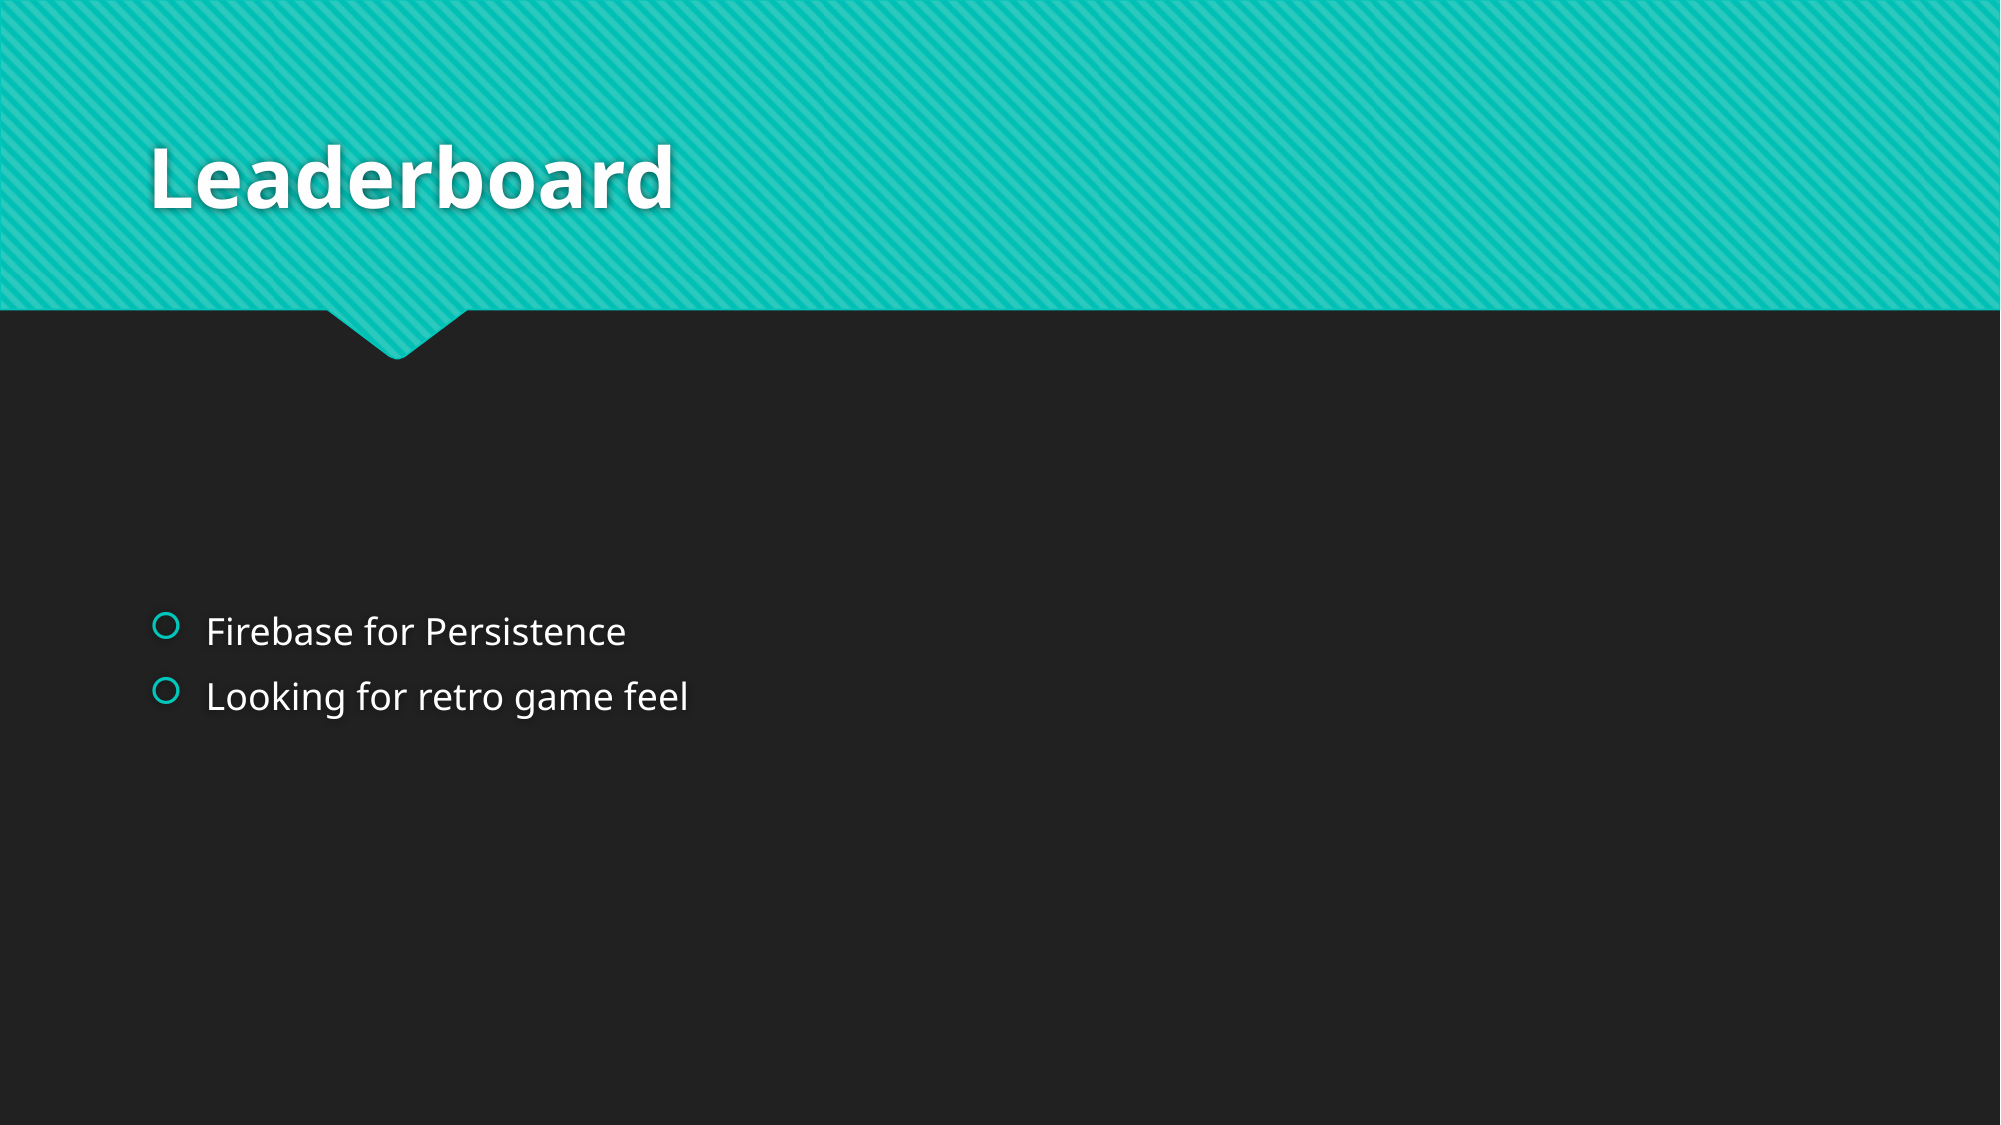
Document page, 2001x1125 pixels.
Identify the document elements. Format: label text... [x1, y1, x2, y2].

title Leaderboard [132, 73, 1868, 233]
list Firebase for Persistence Looking for retro game feel [134, 364, 1866, 962]
